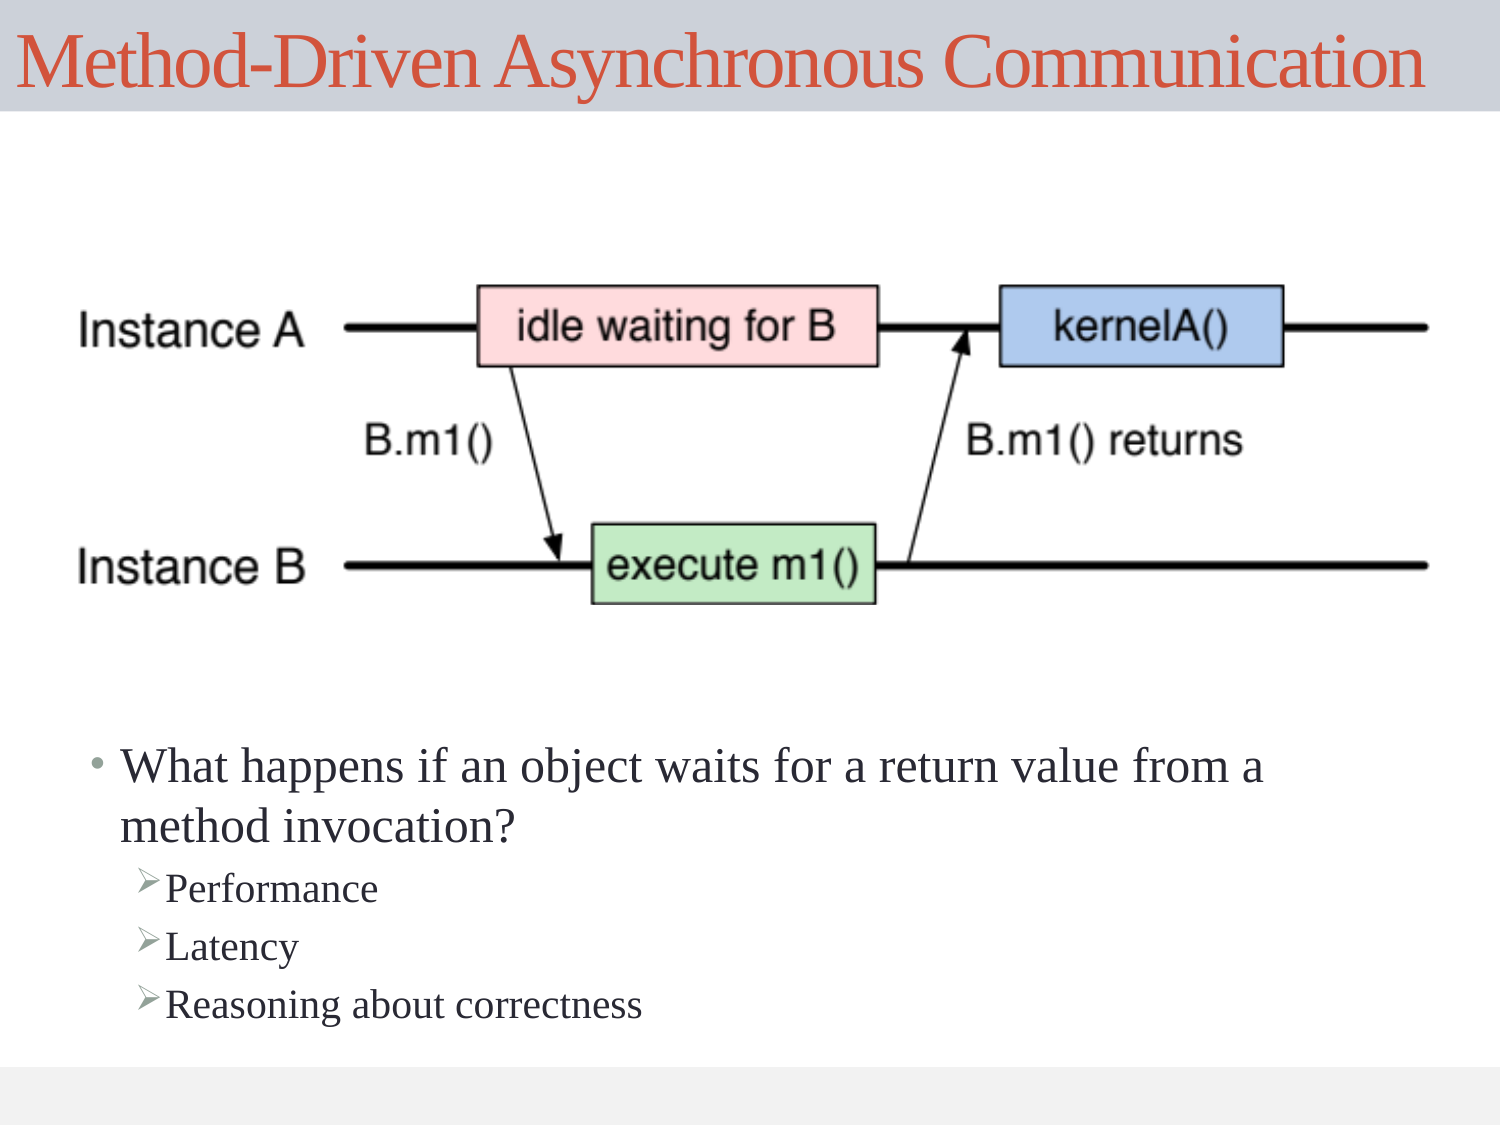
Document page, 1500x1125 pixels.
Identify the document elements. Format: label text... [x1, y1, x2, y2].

title Method-Driven Asynchronous Communication [0, 0, 1500, 112]
list What happens if an object waits for a return value from a method invocation? Performance Latency Reasoning about correctness [75, 724, 1425, 1047]
picture [74, 281, 1433, 605]
